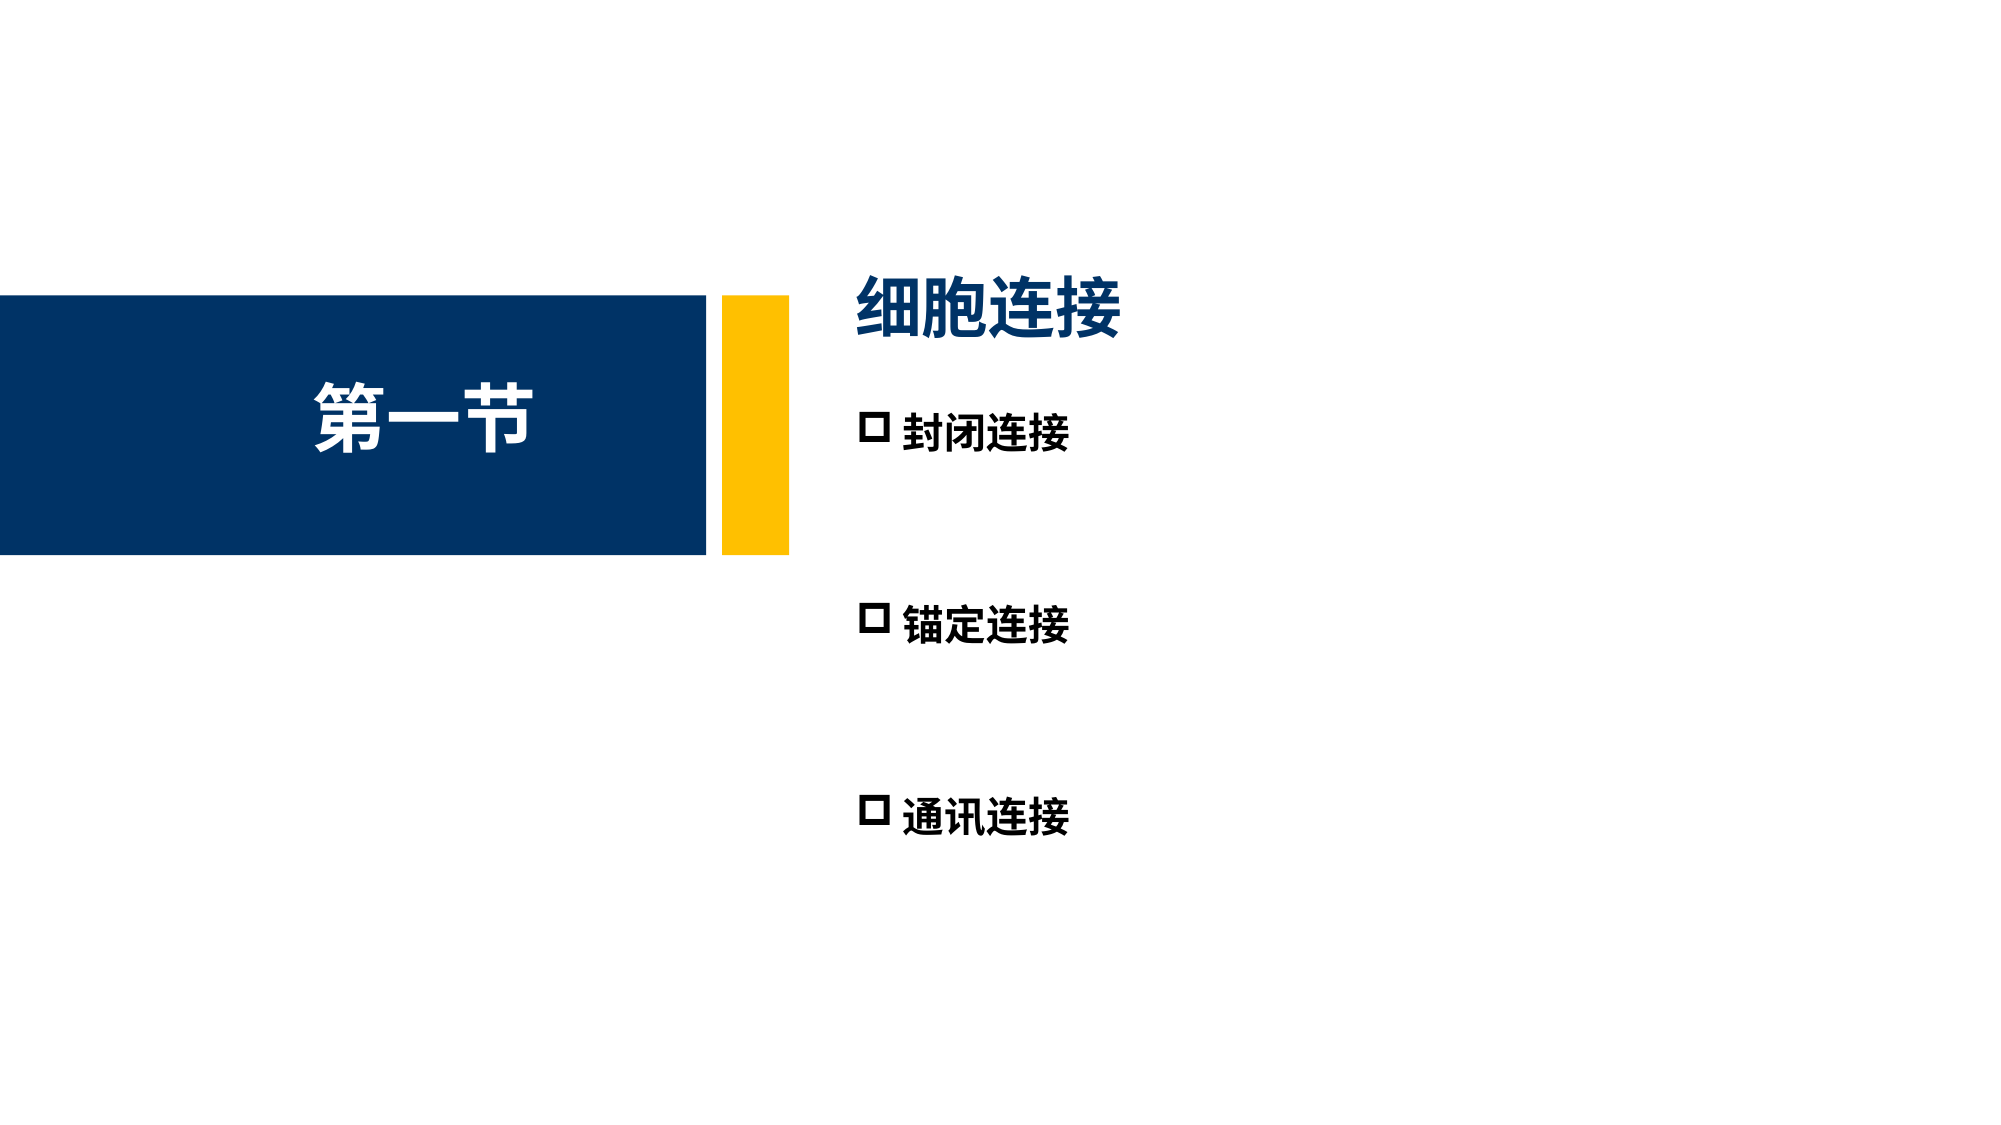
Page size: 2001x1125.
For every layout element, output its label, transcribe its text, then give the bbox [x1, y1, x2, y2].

text_box 锚定连接 [840, 591, 1086, 657]
text_box 通讯连接 [840, 783, 1086, 849]
text_box [721, 294, 790, 556]
text_box 第一节 [296, 363, 553, 469]
text_box 细胞连接 [840, 258, 1681, 354]
text_box [0, 294, 707, 556]
text_box 封闭连接 [840, 399, 1086, 465]
